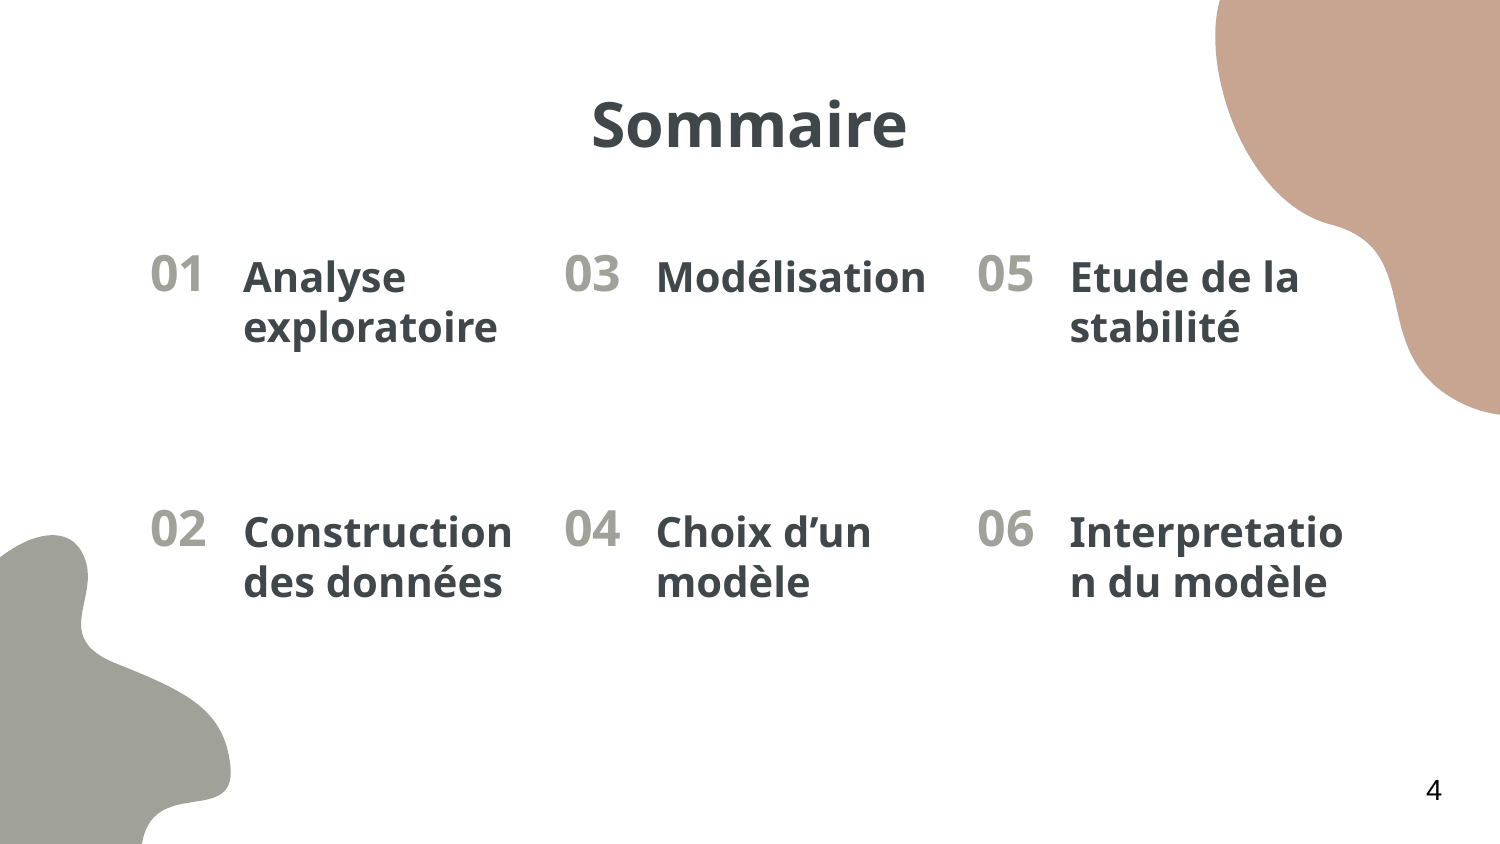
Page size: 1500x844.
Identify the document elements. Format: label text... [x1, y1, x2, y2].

subtitle Construction des données [228, 490, 544, 566]
title 04 [543, 490, 642, 559]
subtitle Modélisation [640, 235, 957, 310]
title 05 [957, 235, 1056, 303]
title Sommaire [116, 85, 1383, 175]
title 06 [957, 490, 1056, 559]
title 03 [543, 235, 642, 303]
subtitle Analyse exploratoire [228, 235, 573, 310]
text_box 4 [1411, 764, 1500, 815]
title 01 [129, 235, 228, 303]
subtitle Interpretation du modèle [1054, 490, 1370, 566]
subtitle Choix d’un modèle [640, 490, 957, 566]
title 02 [129, 490, 228, 559]
subtitle Etude de la stabilité [1054, 235, 1370, 310]
